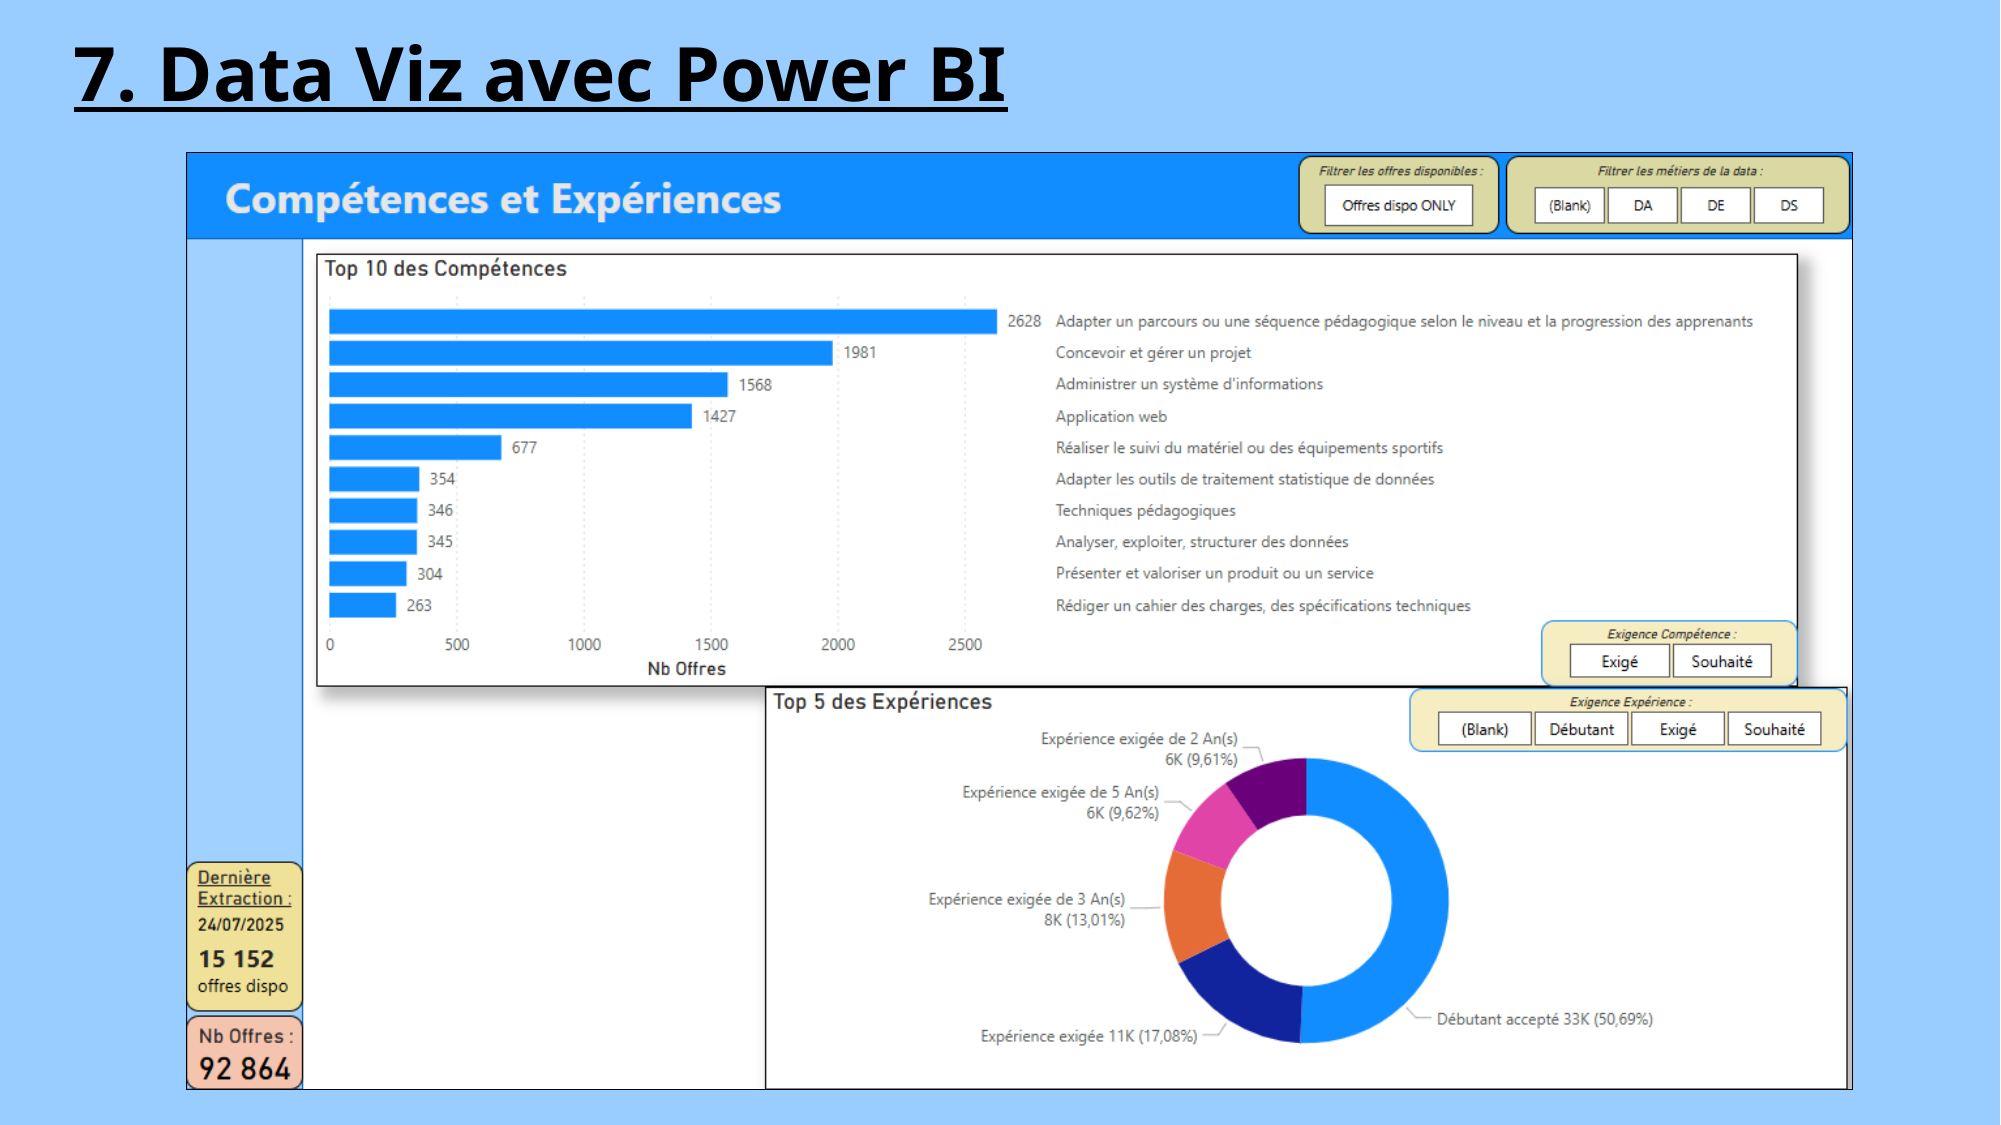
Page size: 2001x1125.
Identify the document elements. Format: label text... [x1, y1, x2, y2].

picture [186, 152, 1853, 1090]
text_box 7. Data Viz avec Power BI [59, 19, 1907, 135]
